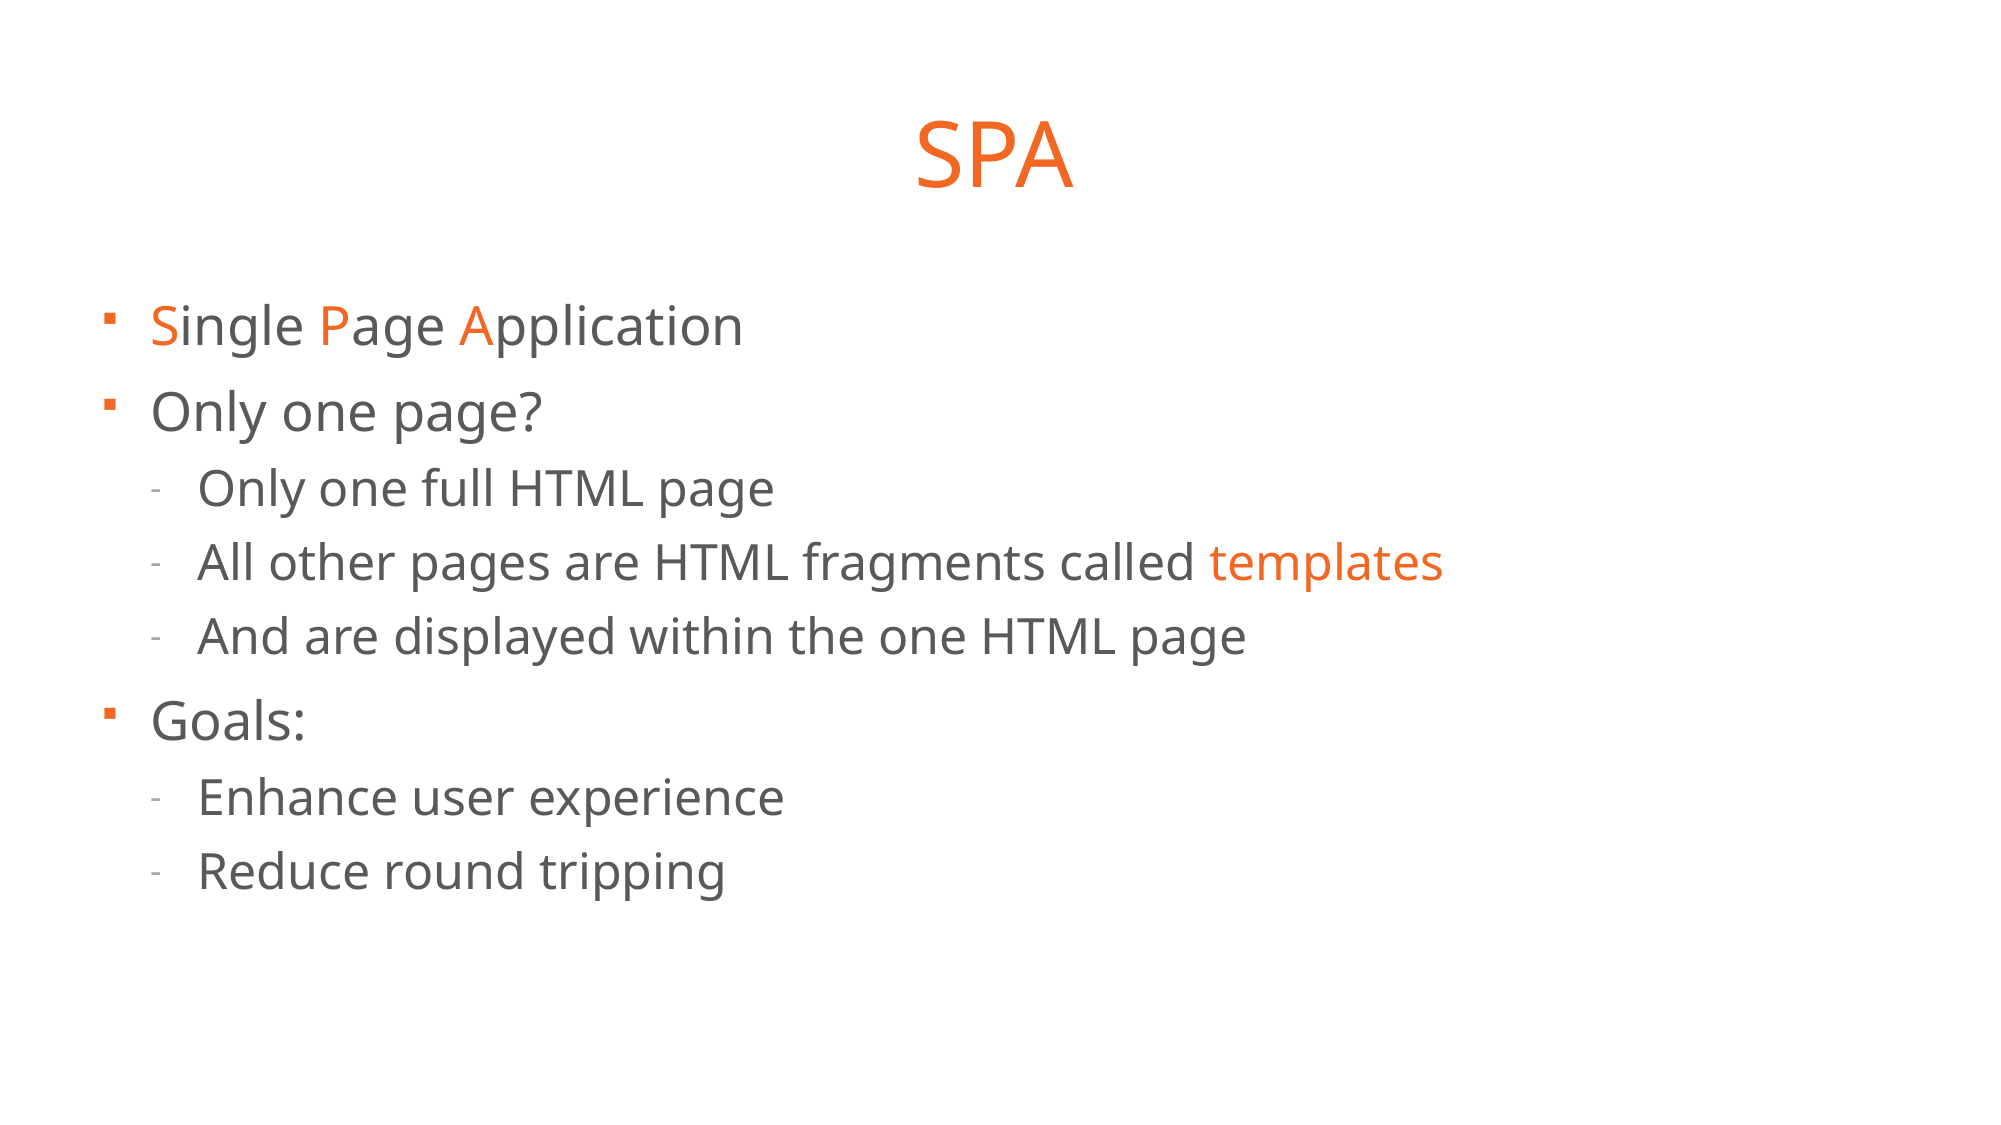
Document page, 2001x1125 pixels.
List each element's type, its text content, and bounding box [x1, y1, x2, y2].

title SPA [101, 30, 1903, 289]
list Single Page Application Only one page? Only one full HTML page All other pages are HTML fragments called templates And are displayed within the one HTML page Goals: Enhance user experience Reduce round tripping [101, 291, 1904, 986]
